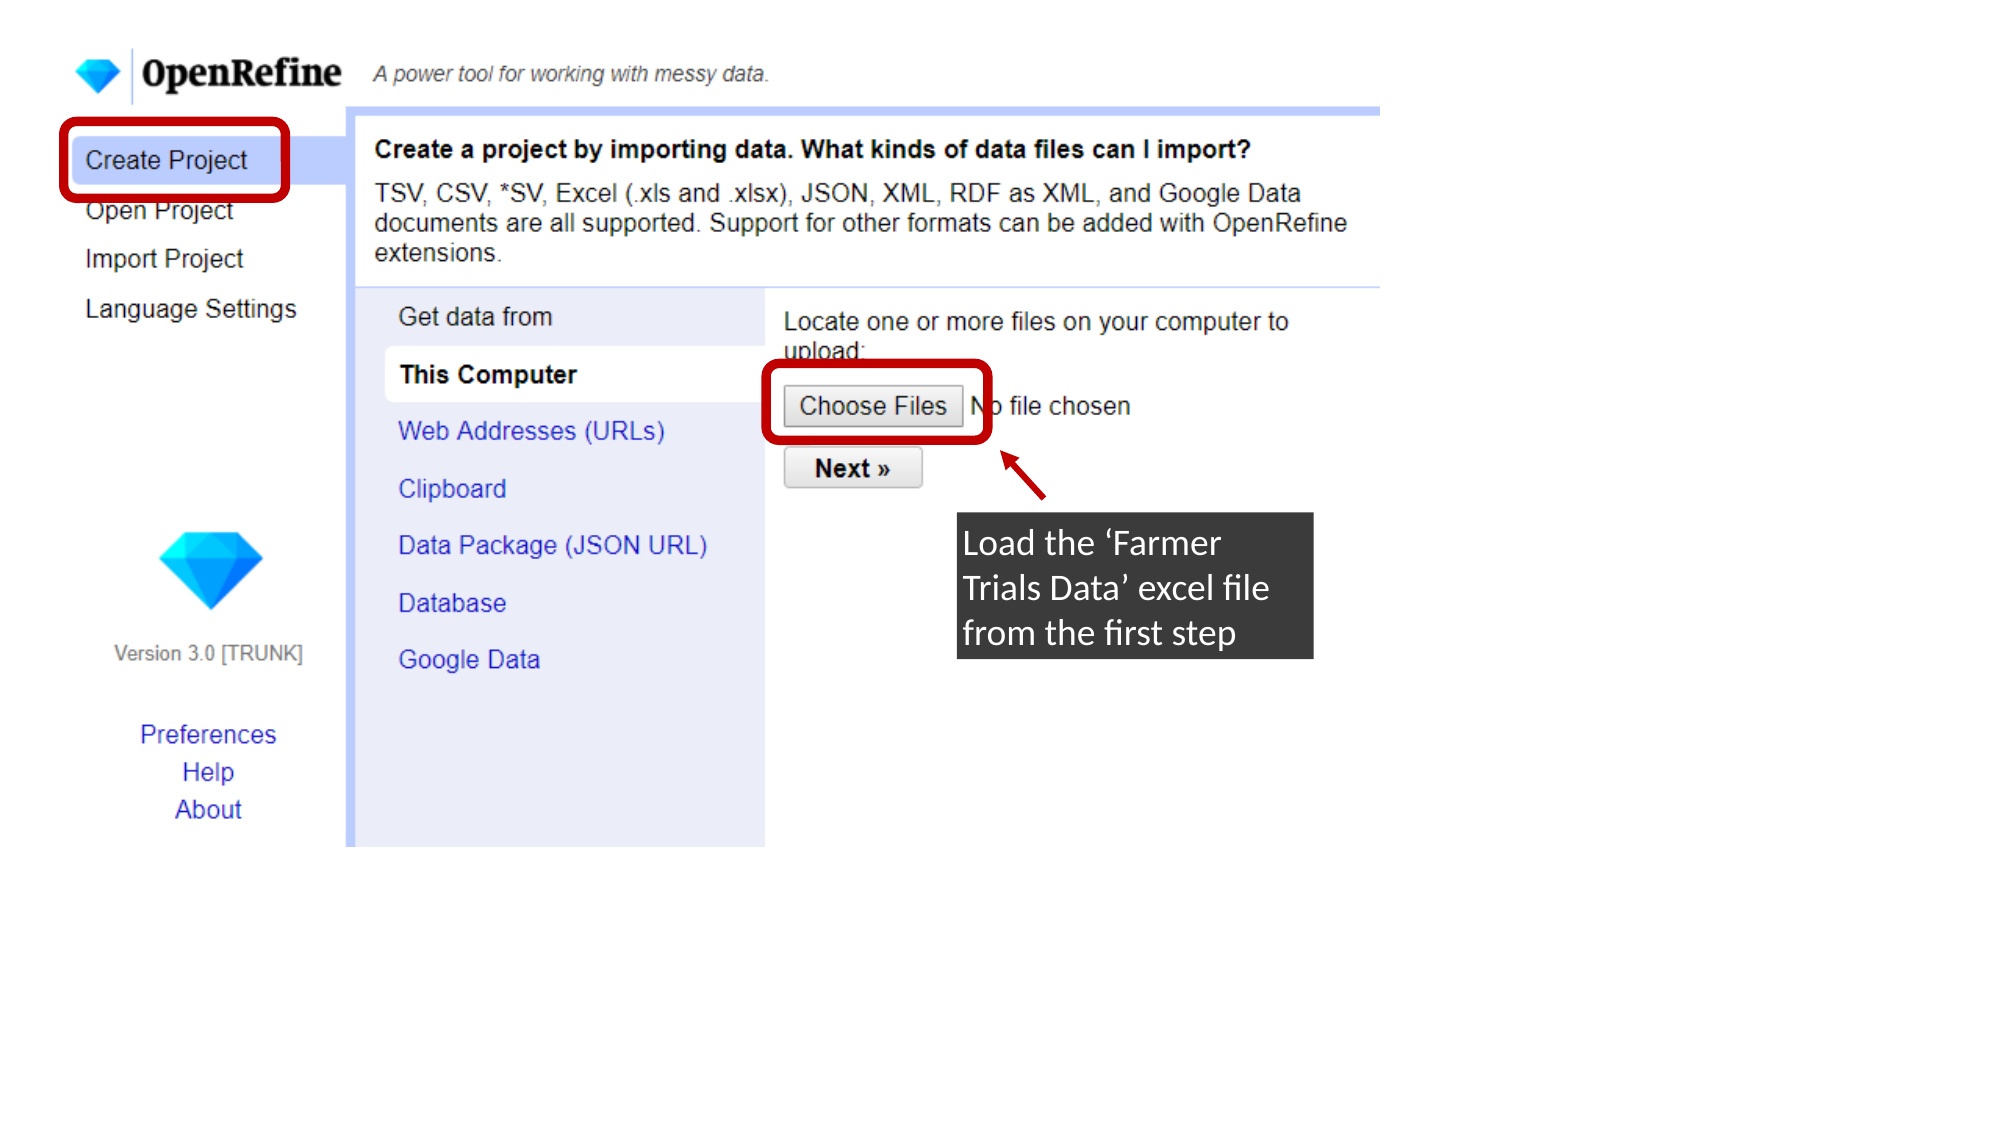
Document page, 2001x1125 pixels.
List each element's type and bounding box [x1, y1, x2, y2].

picture [63, 30, 1380, 847]
text_box [999, 450, 1044, 499]
